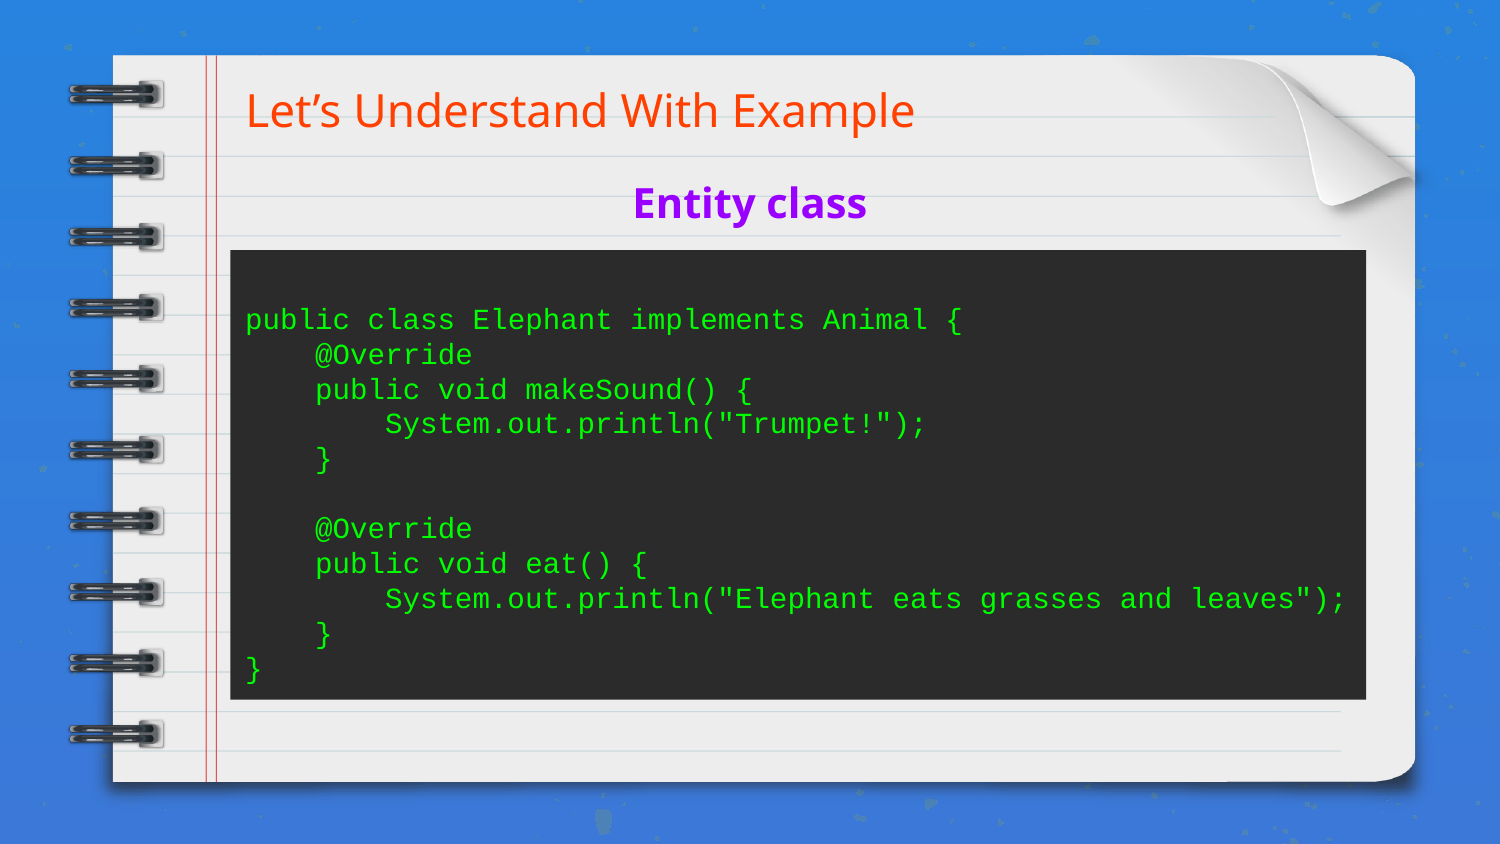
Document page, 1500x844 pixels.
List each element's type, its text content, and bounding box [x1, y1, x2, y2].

title Entity class [230, 154, 1270, 272]
text_box public class Elephant implements Animal { @Override public void makeSound() { System.out.println("Trumpet!"); } @Override public void eat() { System.out.println("Elephant eats grasses and leaves"); } } [230, 250, 1367, 700]
picture [63, 22, 1437, 822]
title Let’s Understand With Example [230, 58, 1270, 154]
